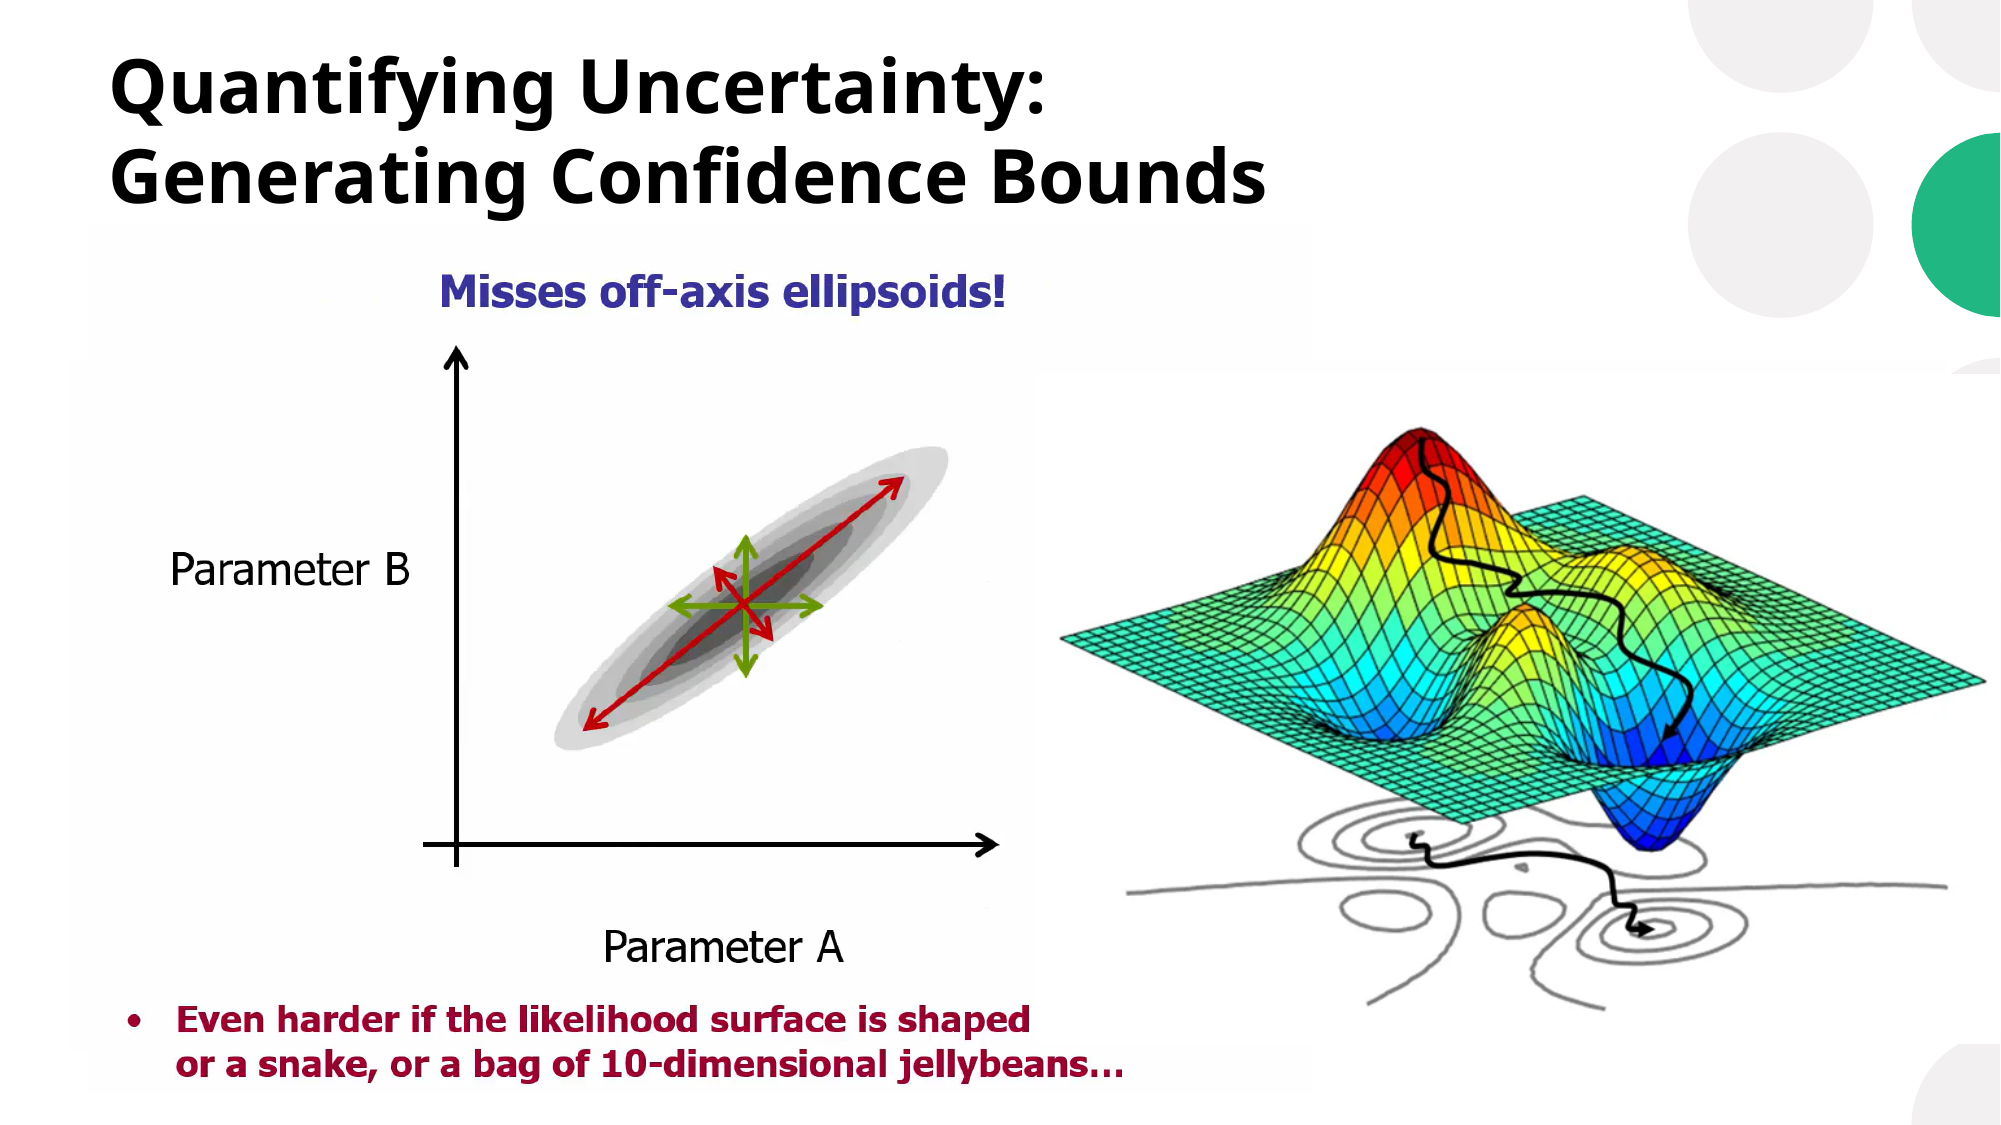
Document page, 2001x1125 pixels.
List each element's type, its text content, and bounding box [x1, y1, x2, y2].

title Quantifying Uncertainty: Generating Confidence Bounds [93, 31, 1297, 225]
picture [68, 225, 2000, 1094]
